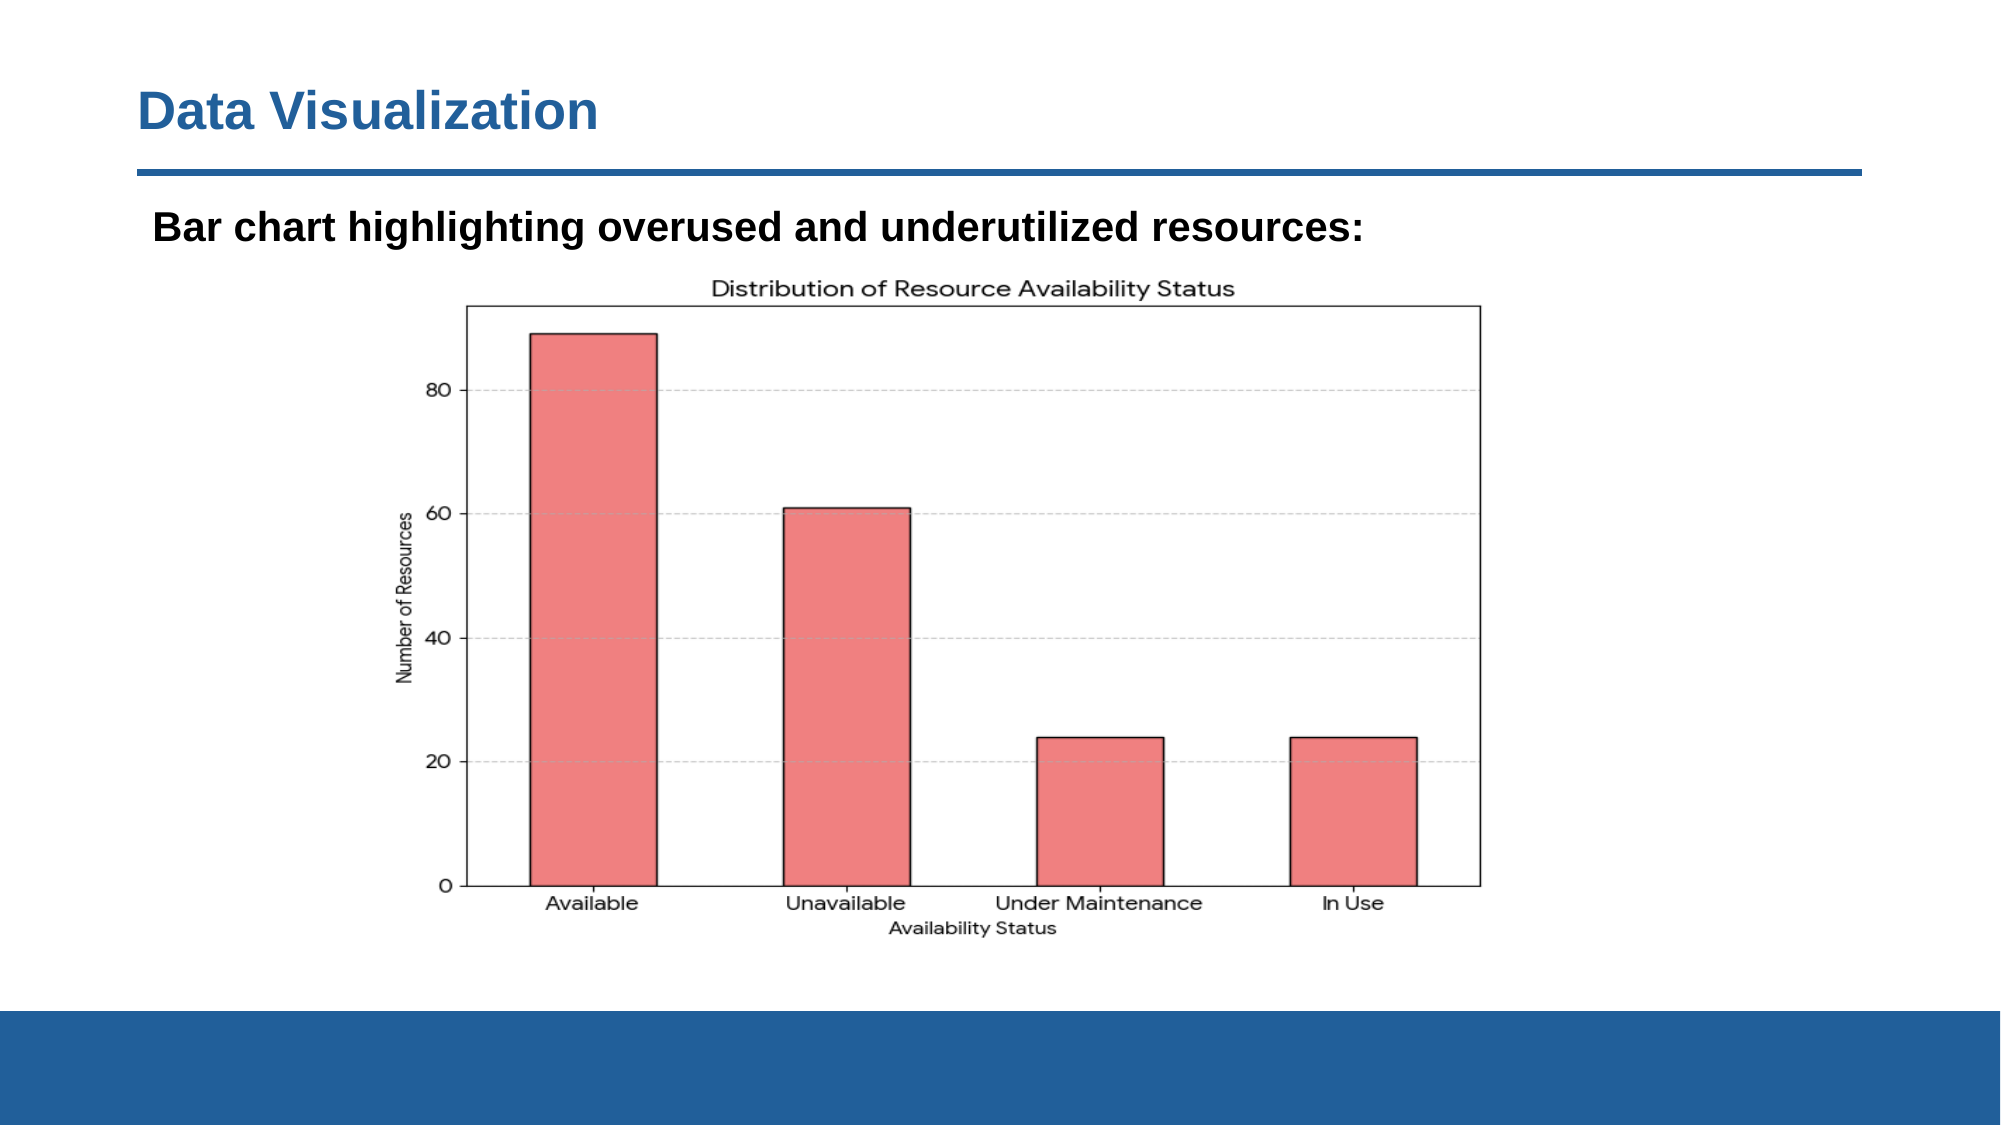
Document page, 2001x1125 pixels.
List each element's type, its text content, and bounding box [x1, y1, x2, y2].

list Bar chart highlighting overused and underutilized resources: [137, 197, 1863, 990]
title Data Visualization [122, 55, 1847, 168]
picture [374, 263, 1502, 956]
